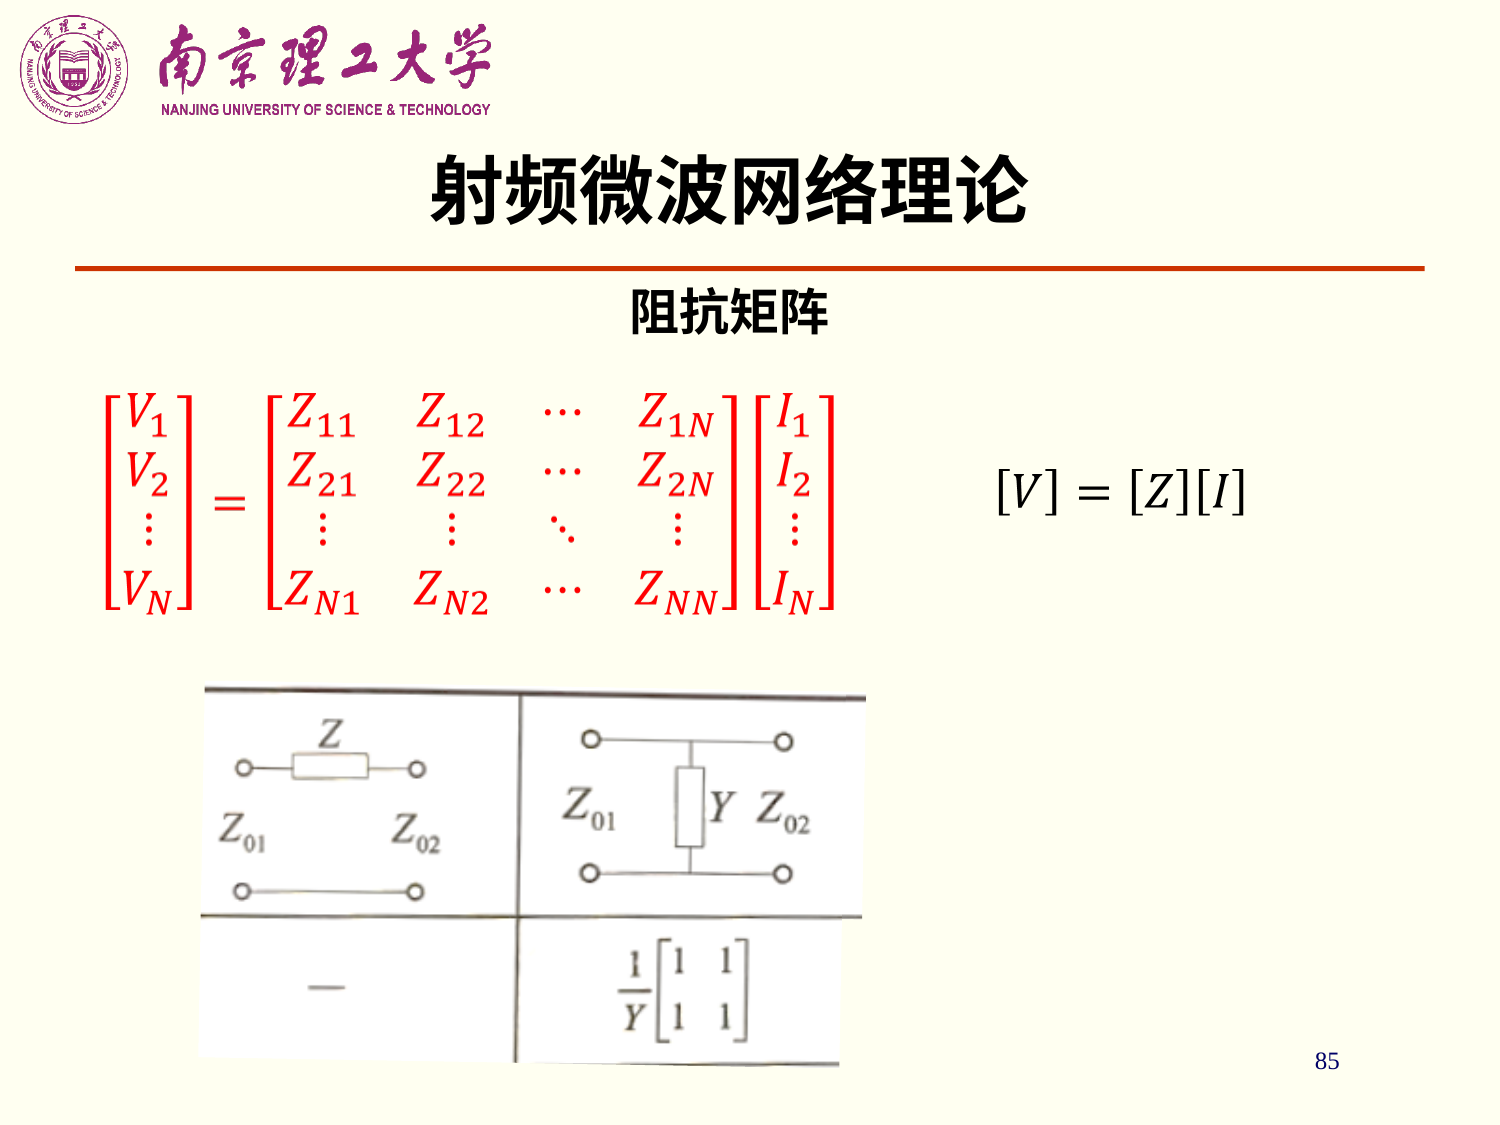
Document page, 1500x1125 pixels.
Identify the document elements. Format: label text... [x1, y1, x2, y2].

text_box 阻抗矩阵 [298, 272, 1161, 348]
picture [198, 479, 867, 1125]
text_box [986, 459, 1256, 520]
title 射频微波网络理论 [63, 165, 1397, 303]
text_box [93, 385, 846, 616]
picture [17, 15, 491, 126]
